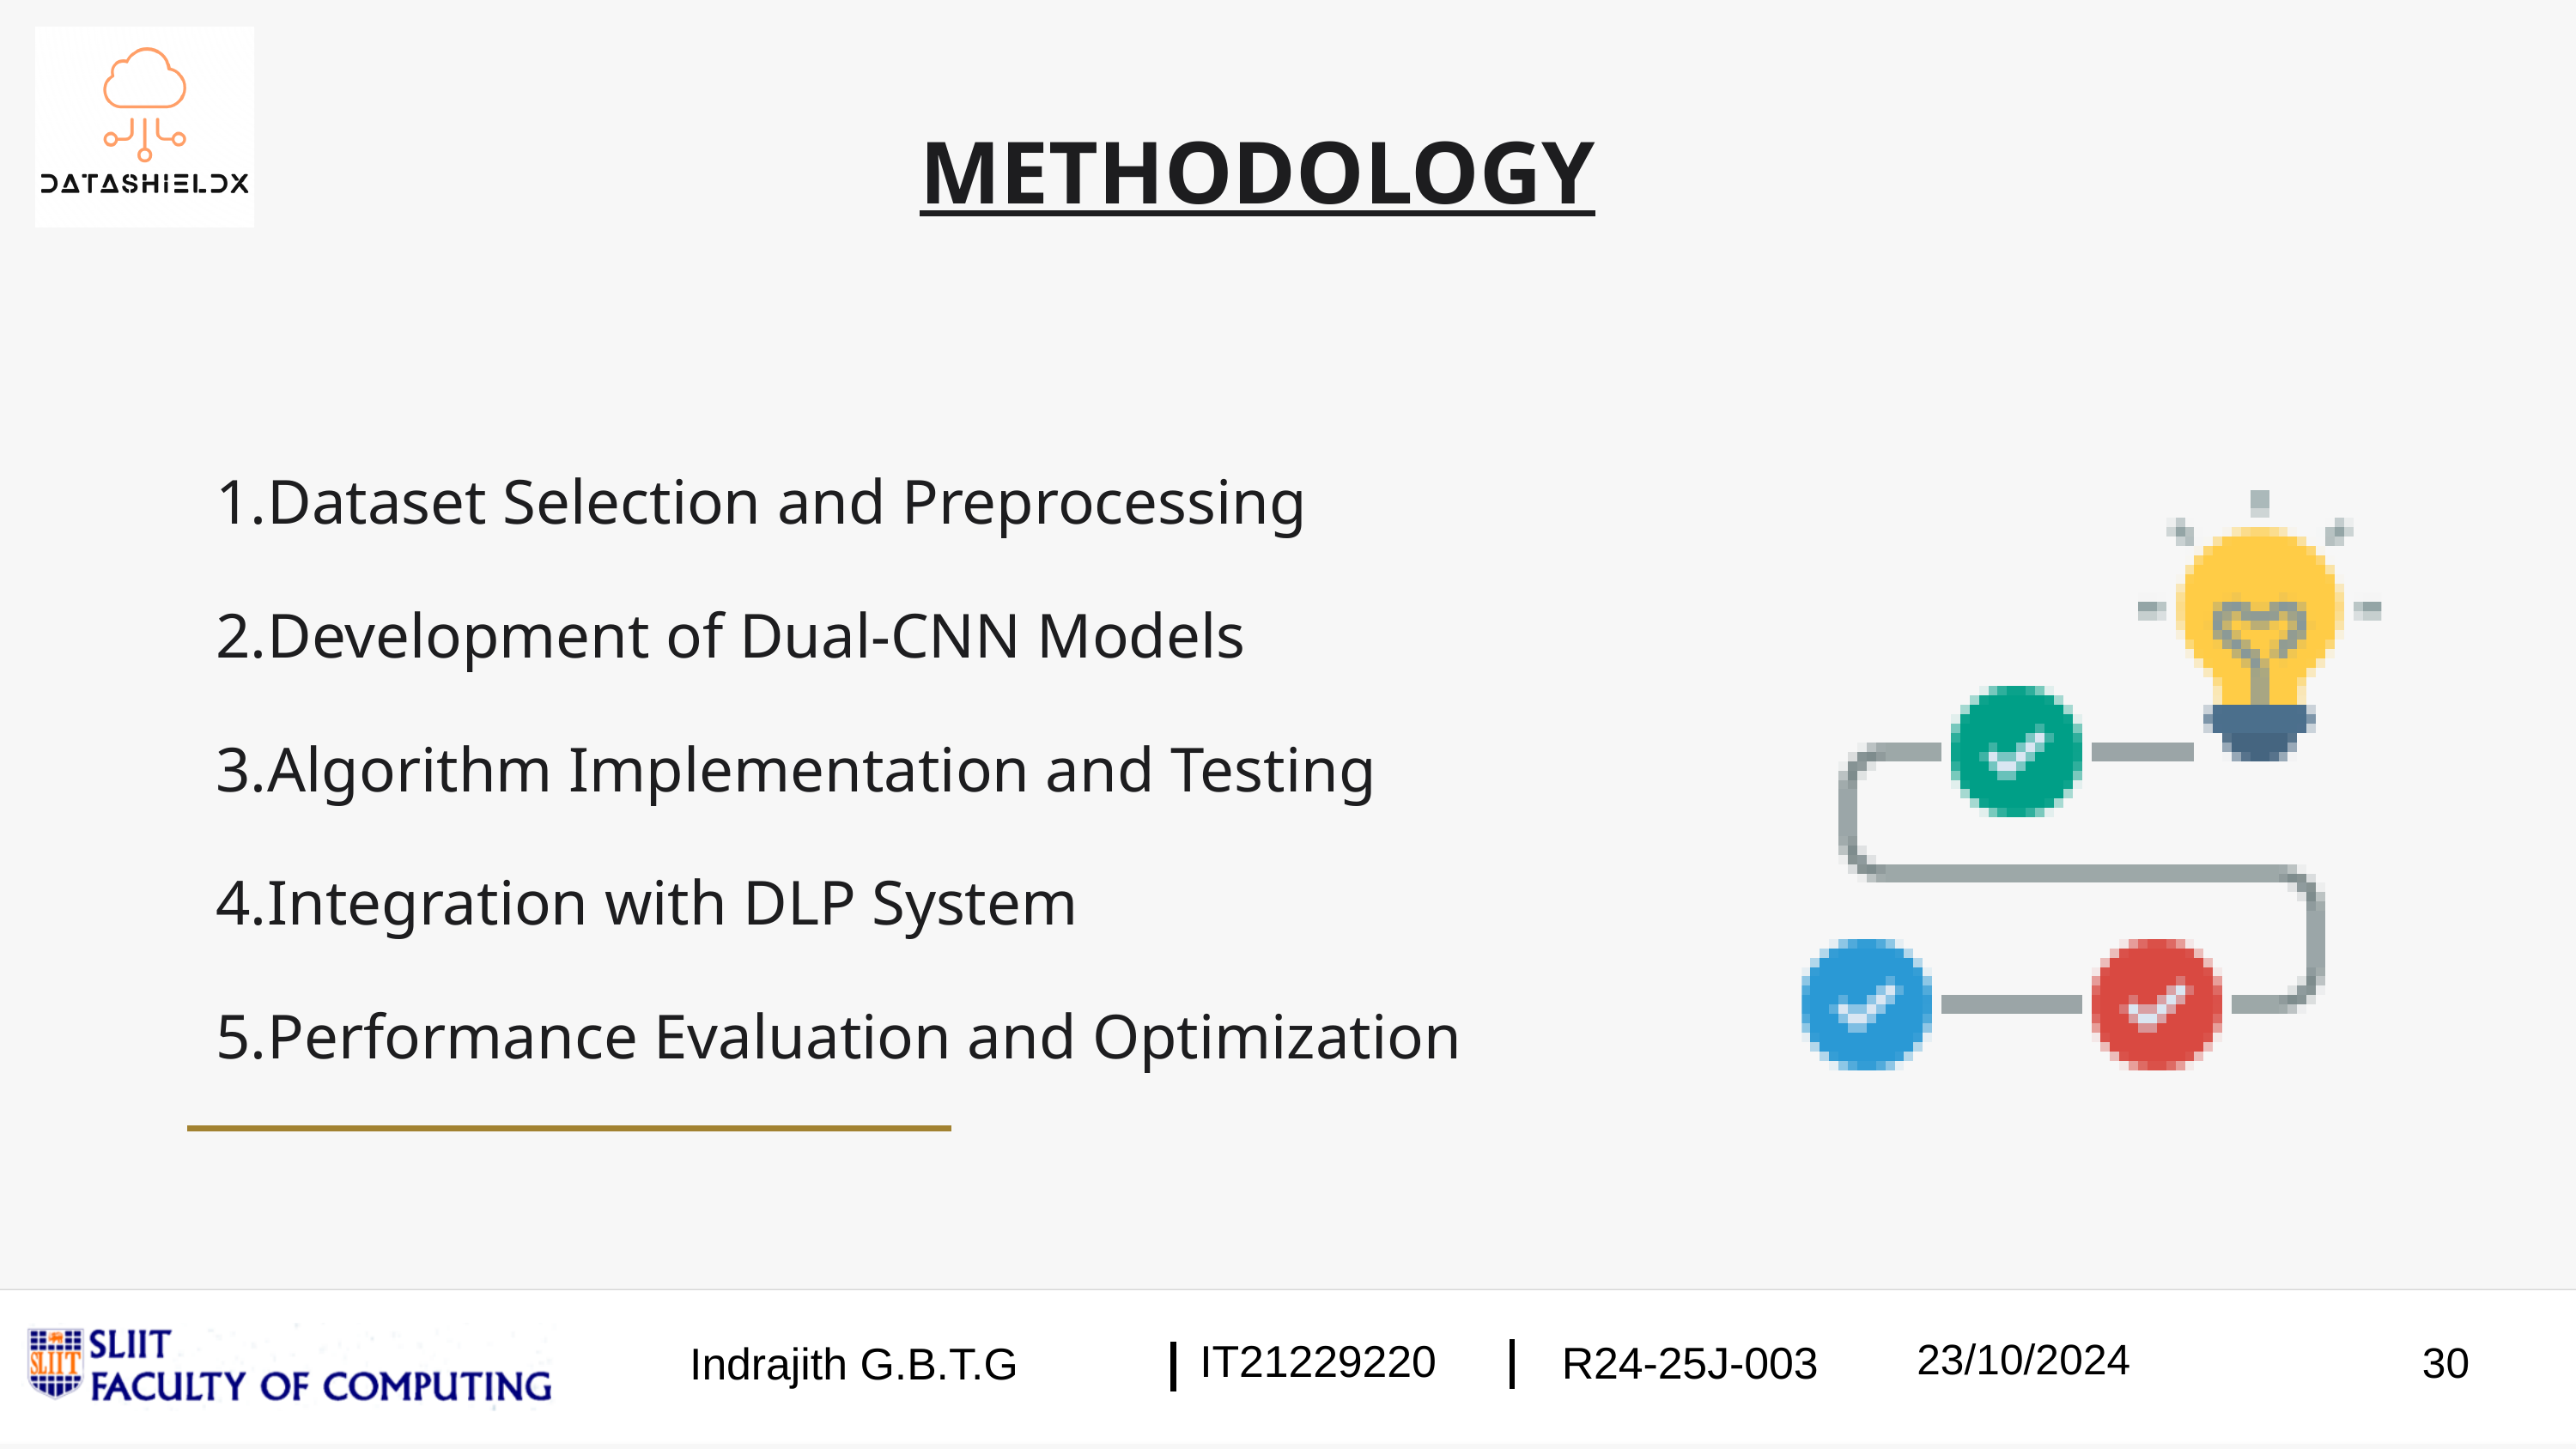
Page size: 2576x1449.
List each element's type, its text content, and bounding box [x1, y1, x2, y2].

text_box Indrajith G.B.T.G [690, 1326, 1149, 1390]
text_box 23/10/2024 [1896, 1323, 2152, 1384]
text_box Dataset Selection and Preprocessing Development of Dual-CNN Models Algorithm Implementation and Testing Integration with DLP System Performance Evaluation and Optimization [164, 402, 2092, 1071]
text_box [2092, 490, 2382, 1070]
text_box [183, 1125, 955, 1132]
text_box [34, 27, 255, 227]
text_box IT21229220 [1200, 1324, 1470, 1387]
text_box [21, 1322, 559, 1411]
text_box [0, 1270, 2576, 1444]
text_box R24-25J-003 [1561, 1325, 1832, 1388]
text_box METHODOLOGY [920, 100, 1656, 221]
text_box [1509, 1336, 1516, 1392]
text_box 30 [2414, 1326, 2479, 1387]
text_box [1170, 1338, 1176, 1395]
